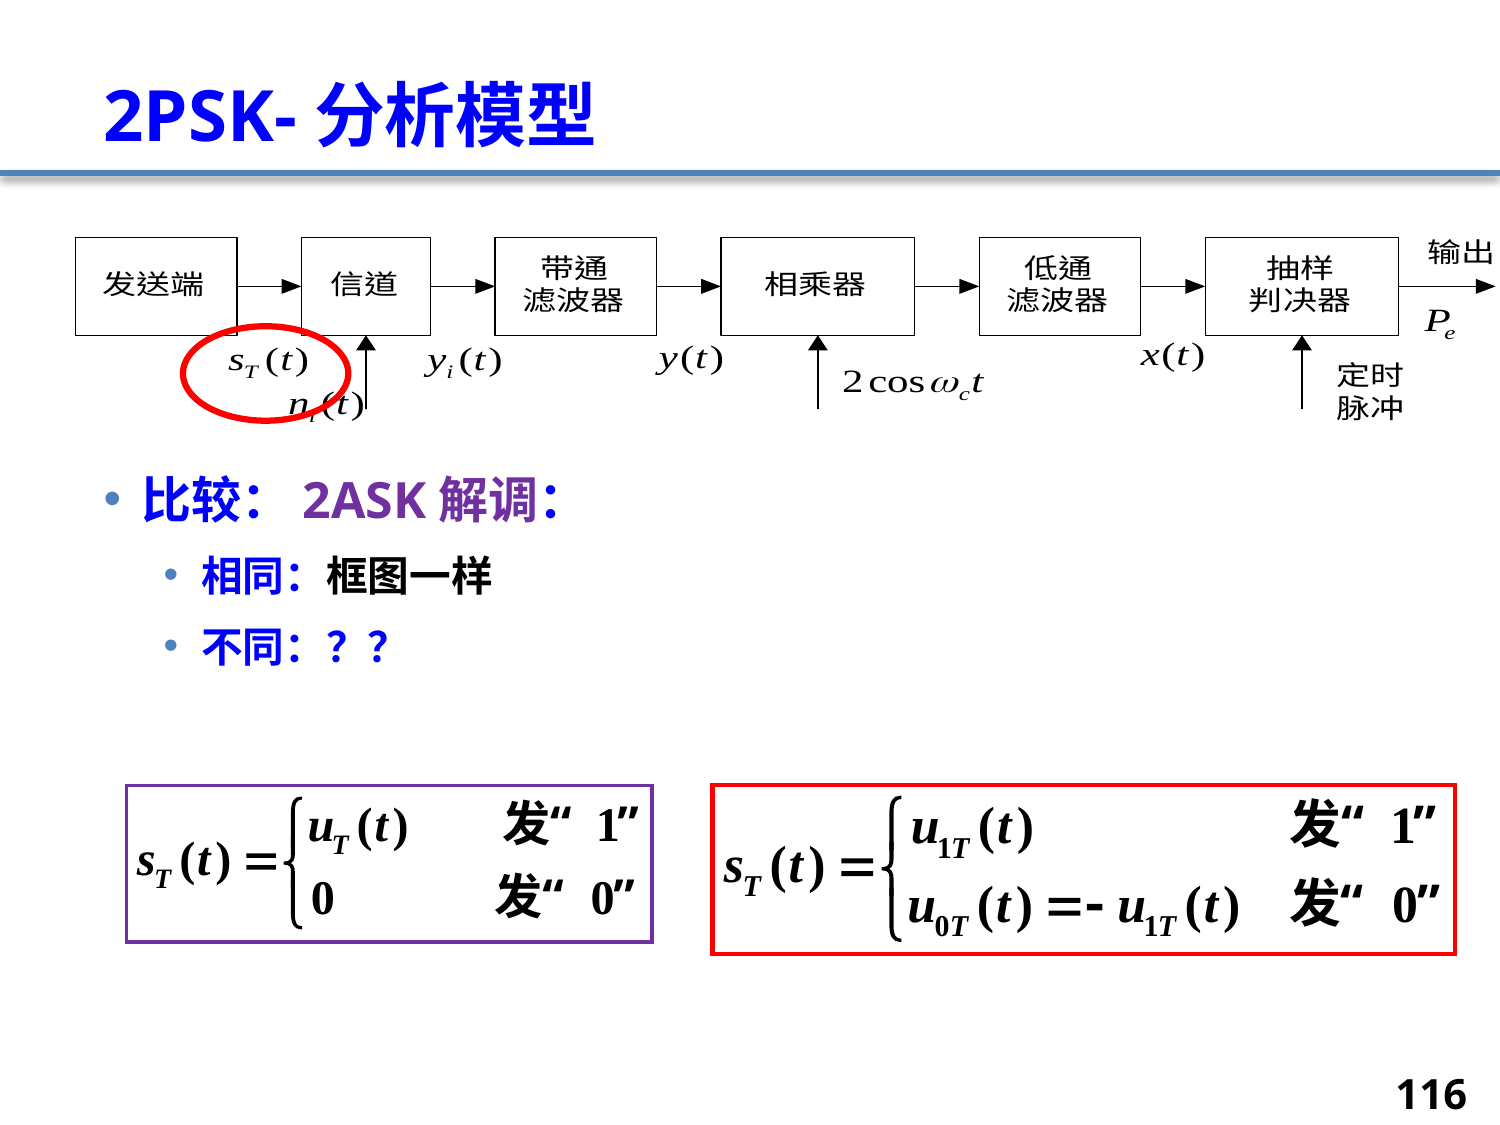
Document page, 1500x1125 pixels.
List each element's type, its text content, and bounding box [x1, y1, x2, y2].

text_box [714, 786, 1453, 953]
list 比较：2ASK解调： 相同：框图一样 不同：？？ [88, 473, 1412, 522]
slide_number 116 [1379, 1075, 1483, 1118]
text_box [127, 786, 651, 941]
list 比较：2ASK解调： 相同：框图一样 不同：？？ [88, 523, 1412, 1024]
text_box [71, 195, 1500, 462]
title 2PSK-分析模型 [88, 30, 1412, 164]
